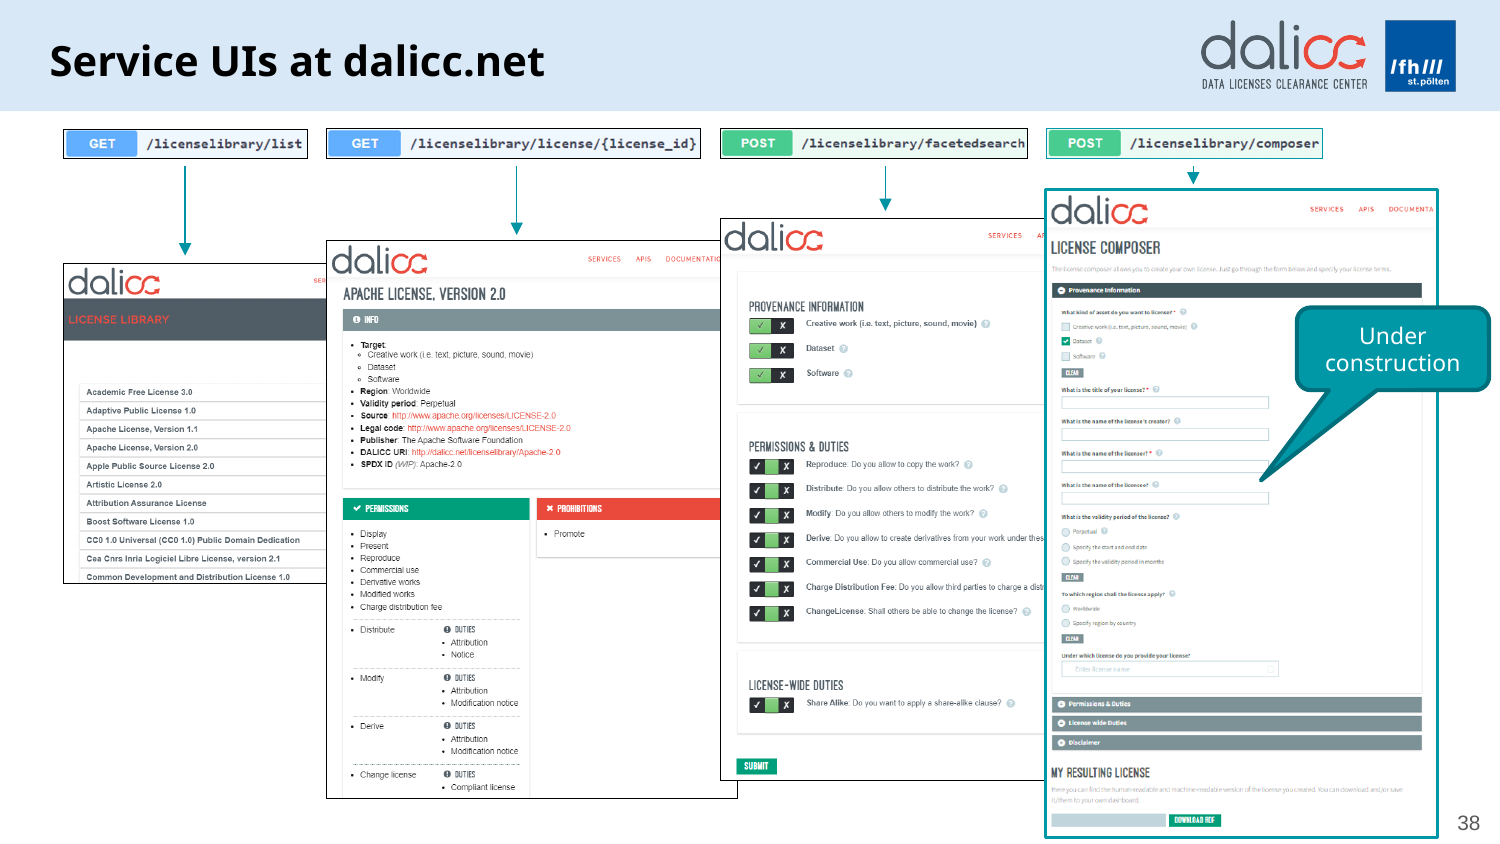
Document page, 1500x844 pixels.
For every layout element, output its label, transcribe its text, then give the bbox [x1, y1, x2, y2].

title Service UIs at dalicc.net [34, 19, 1433, 114]
picture [1381, 16, 1460, 96]
picture [1046, 128, 1324, 159]
picture [62, 128, 308, 160]
picture [62, 191, 1436, 837]
slide_number 38 [1434, 789, 1496, 844]
picture [719, 128, 1028, 159]
text_box Under construction [1441, 305, 1492, 393]
picture [326, 128, 702, 159]
